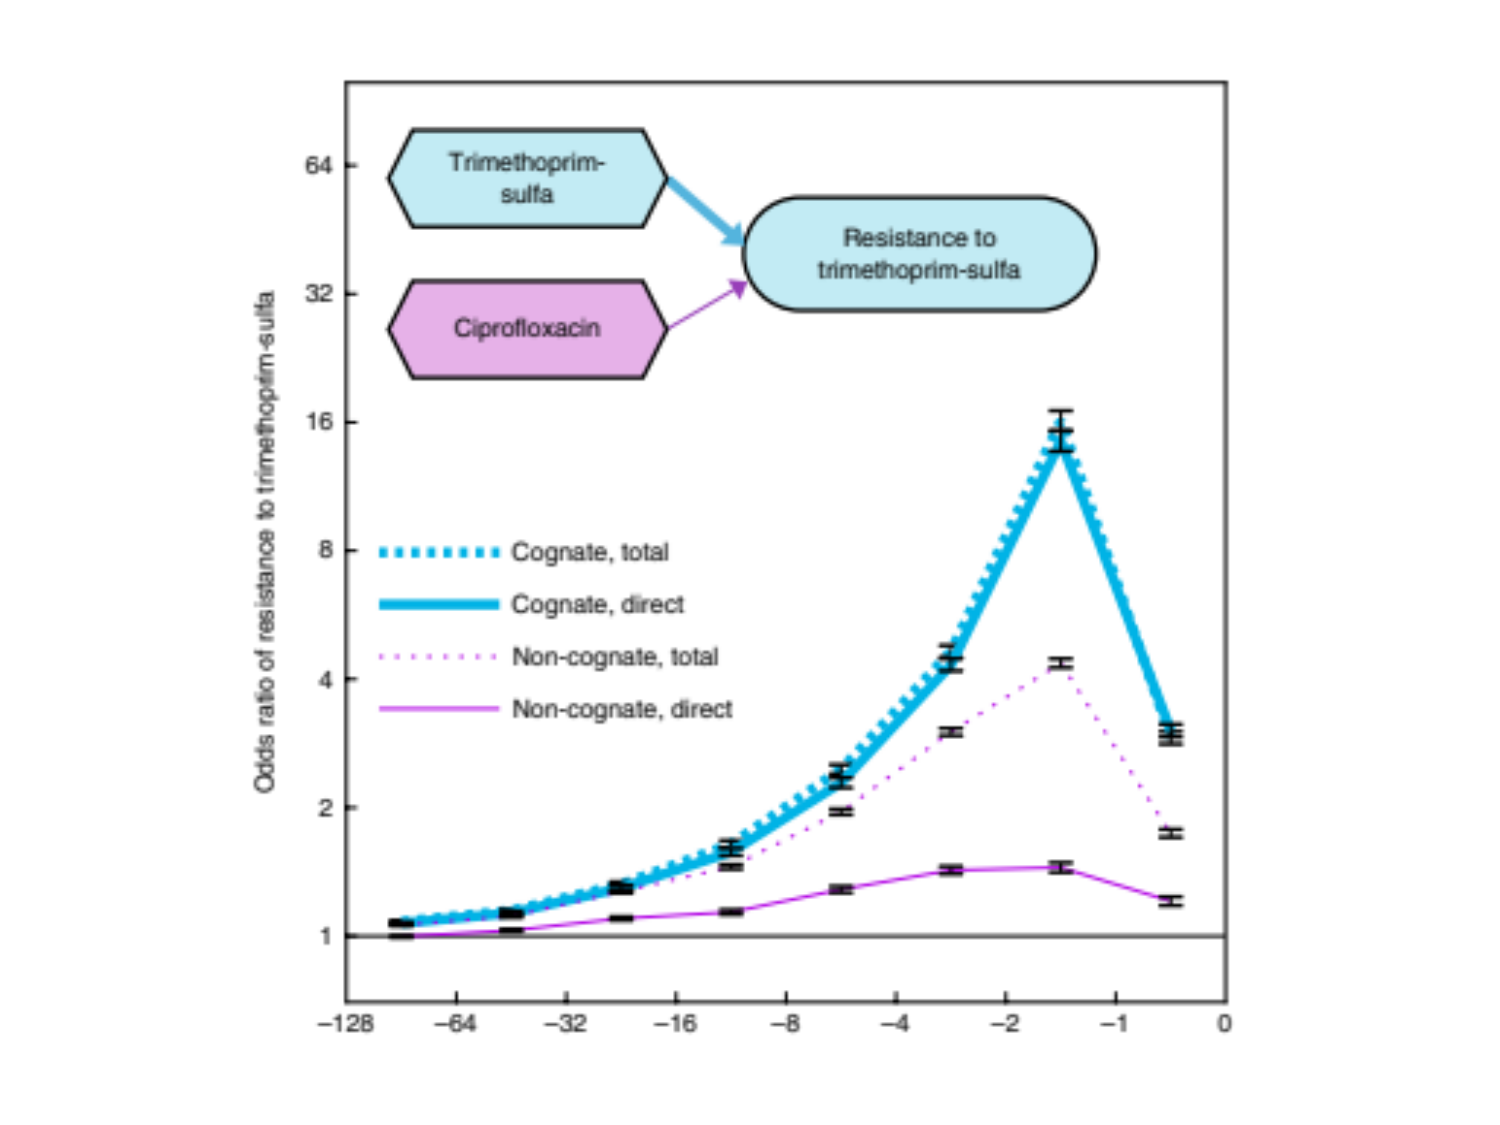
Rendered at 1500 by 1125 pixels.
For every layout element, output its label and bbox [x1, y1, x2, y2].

picture [246, 70, 1238, 1051]
